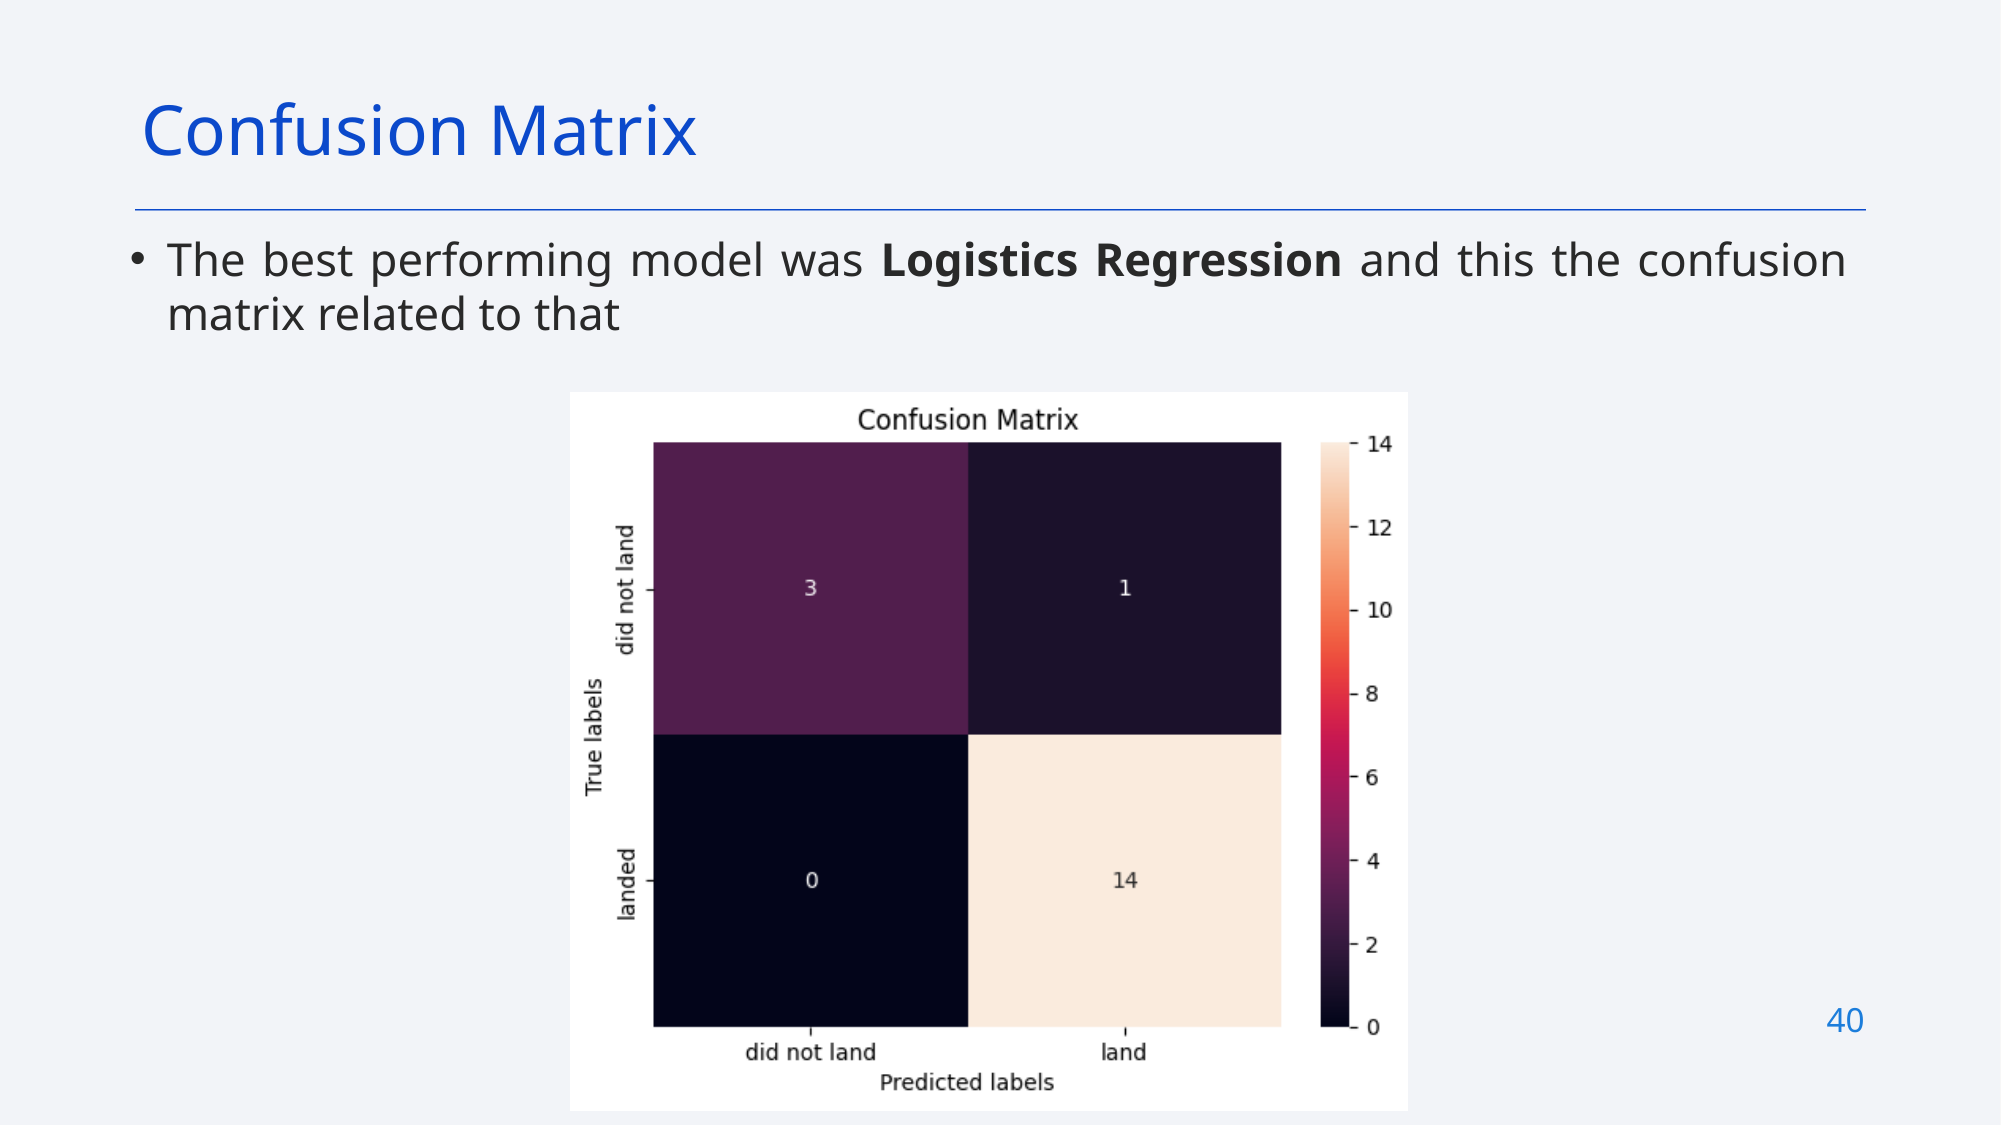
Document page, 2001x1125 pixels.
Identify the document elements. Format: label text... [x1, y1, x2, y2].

text_box Confusion Matrix [126, 88, 1852, 179]
list The best performing model was Logistics Regression and this the confusion matrix related to that [115, 223, 1863, 348]
slide_number 40 [1429, 988, 1880, 1055]
picture [0, 0, 2001, 1125]
